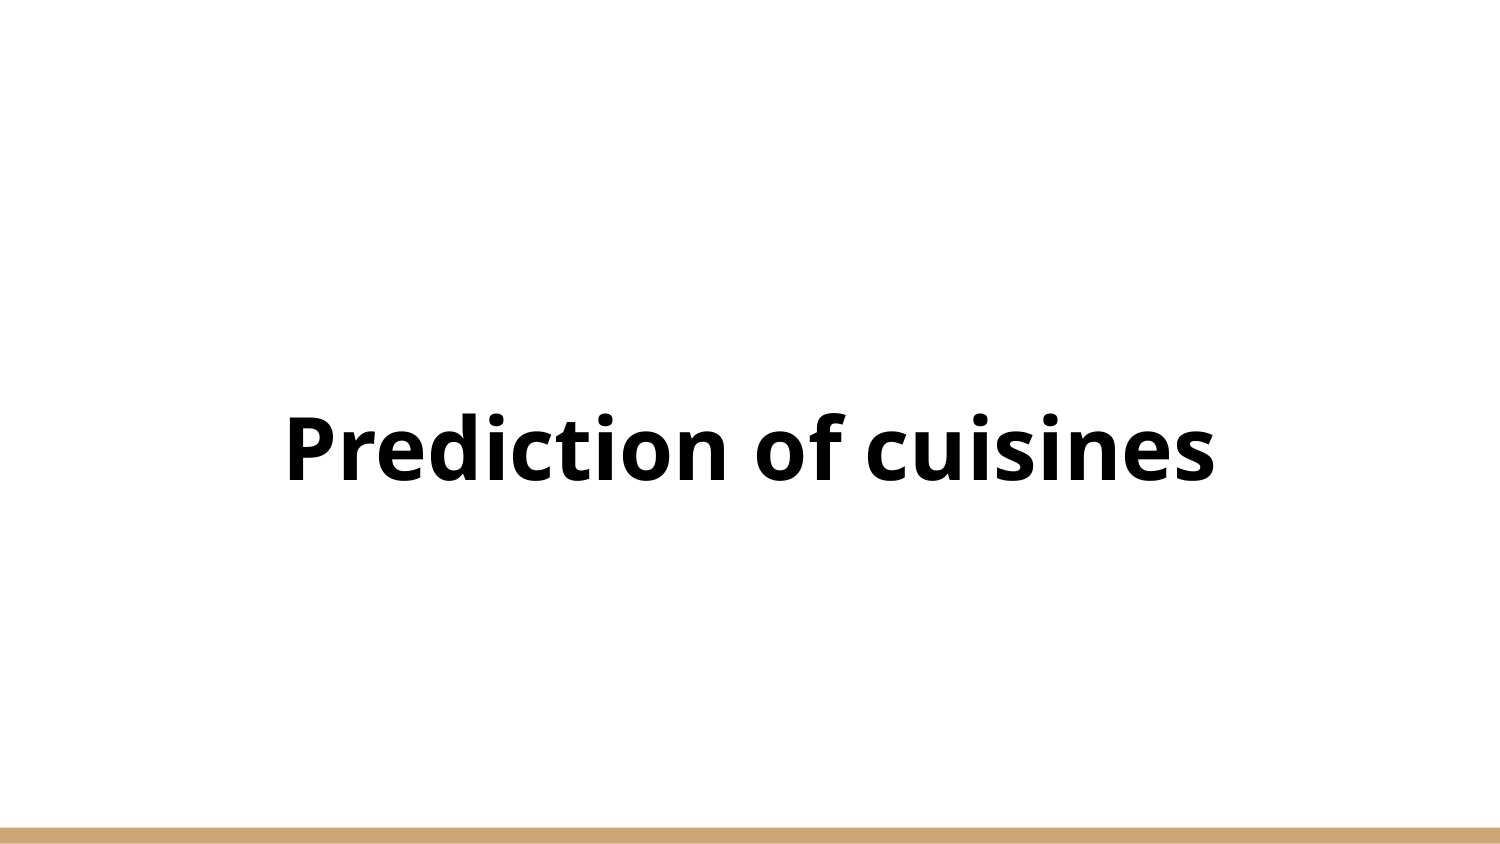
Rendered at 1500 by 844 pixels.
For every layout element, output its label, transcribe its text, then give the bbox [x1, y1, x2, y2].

text_box Prediction of cuisines [222, 325, 1277, 695]
